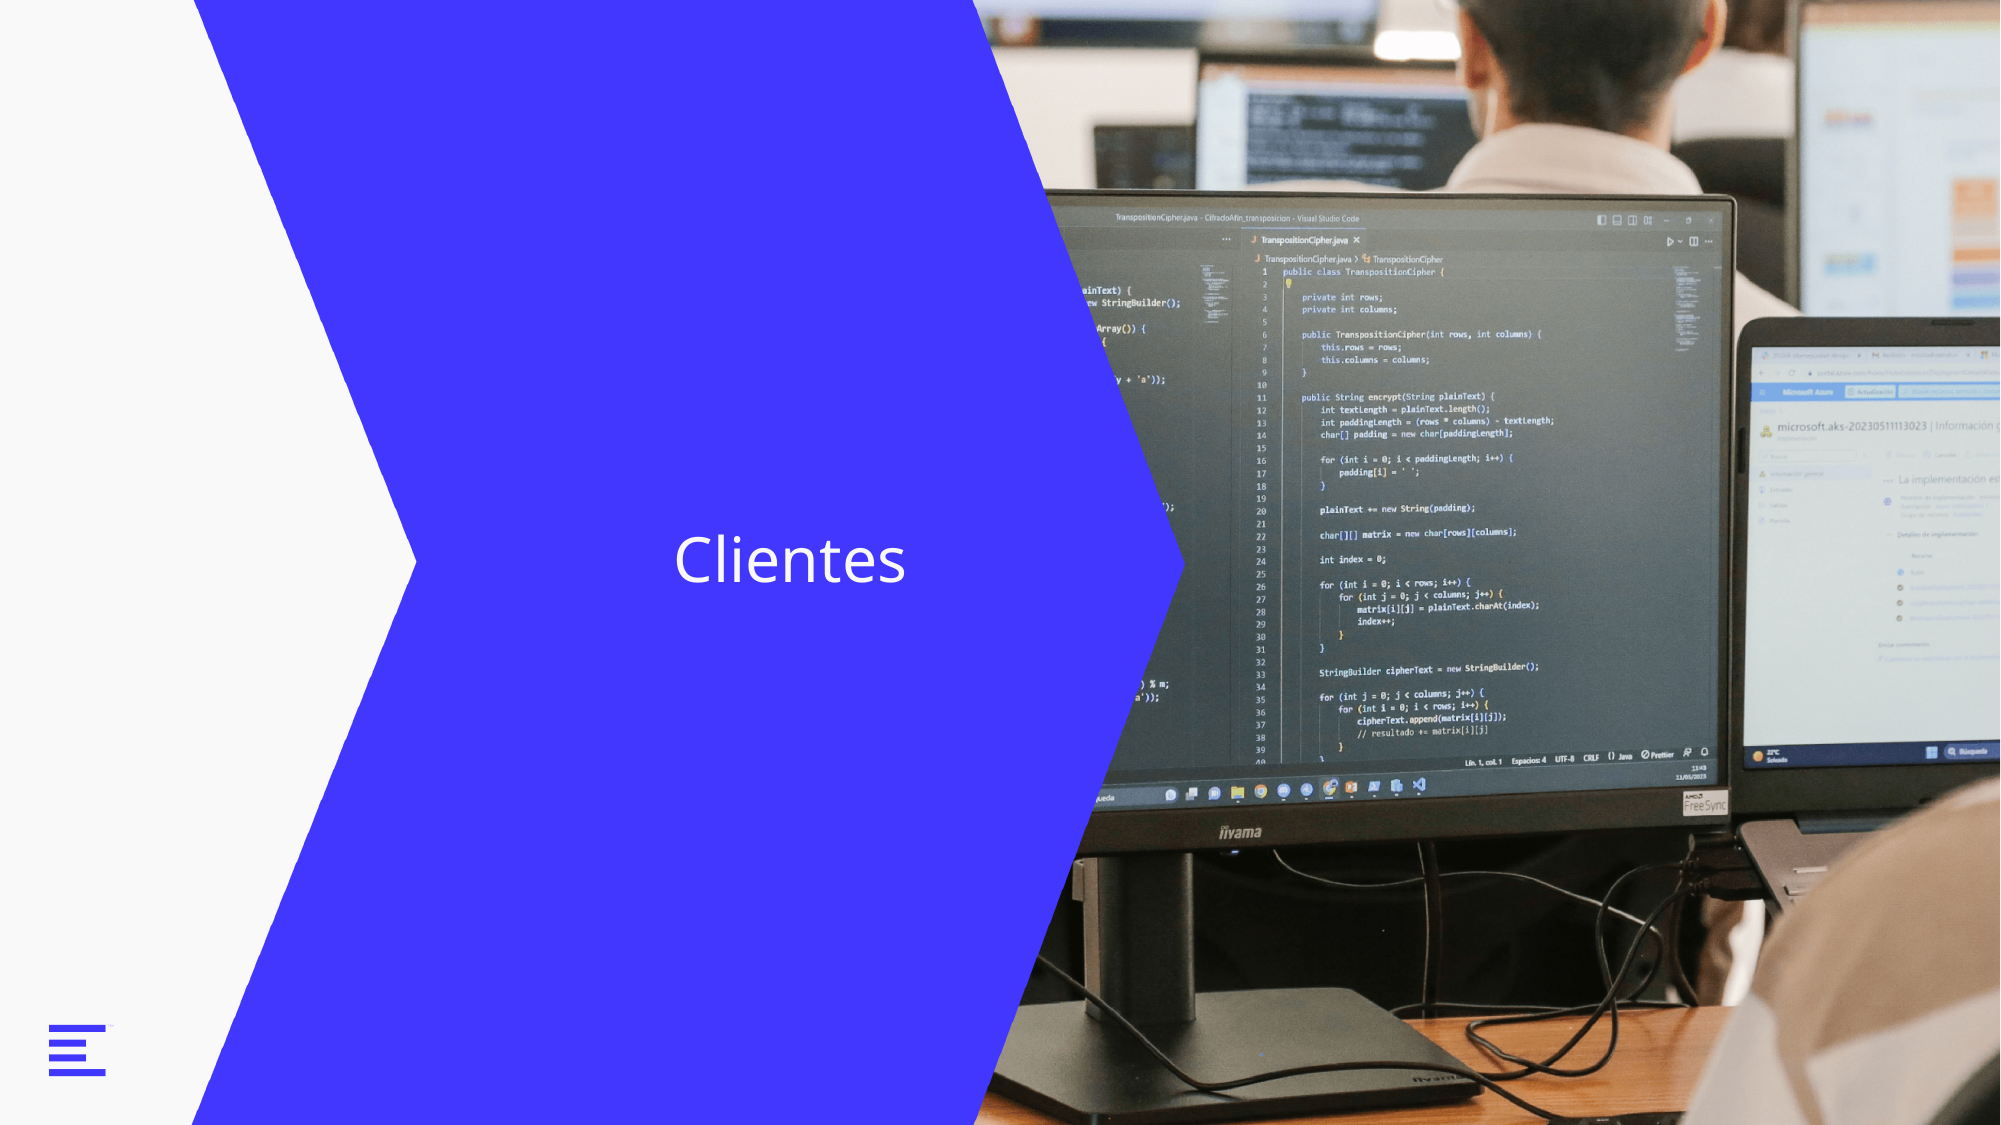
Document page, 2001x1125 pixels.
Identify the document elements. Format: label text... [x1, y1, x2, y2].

picture [0, 0, 2001, 1125]
title Clientes [425, 484, 1156, 641]
